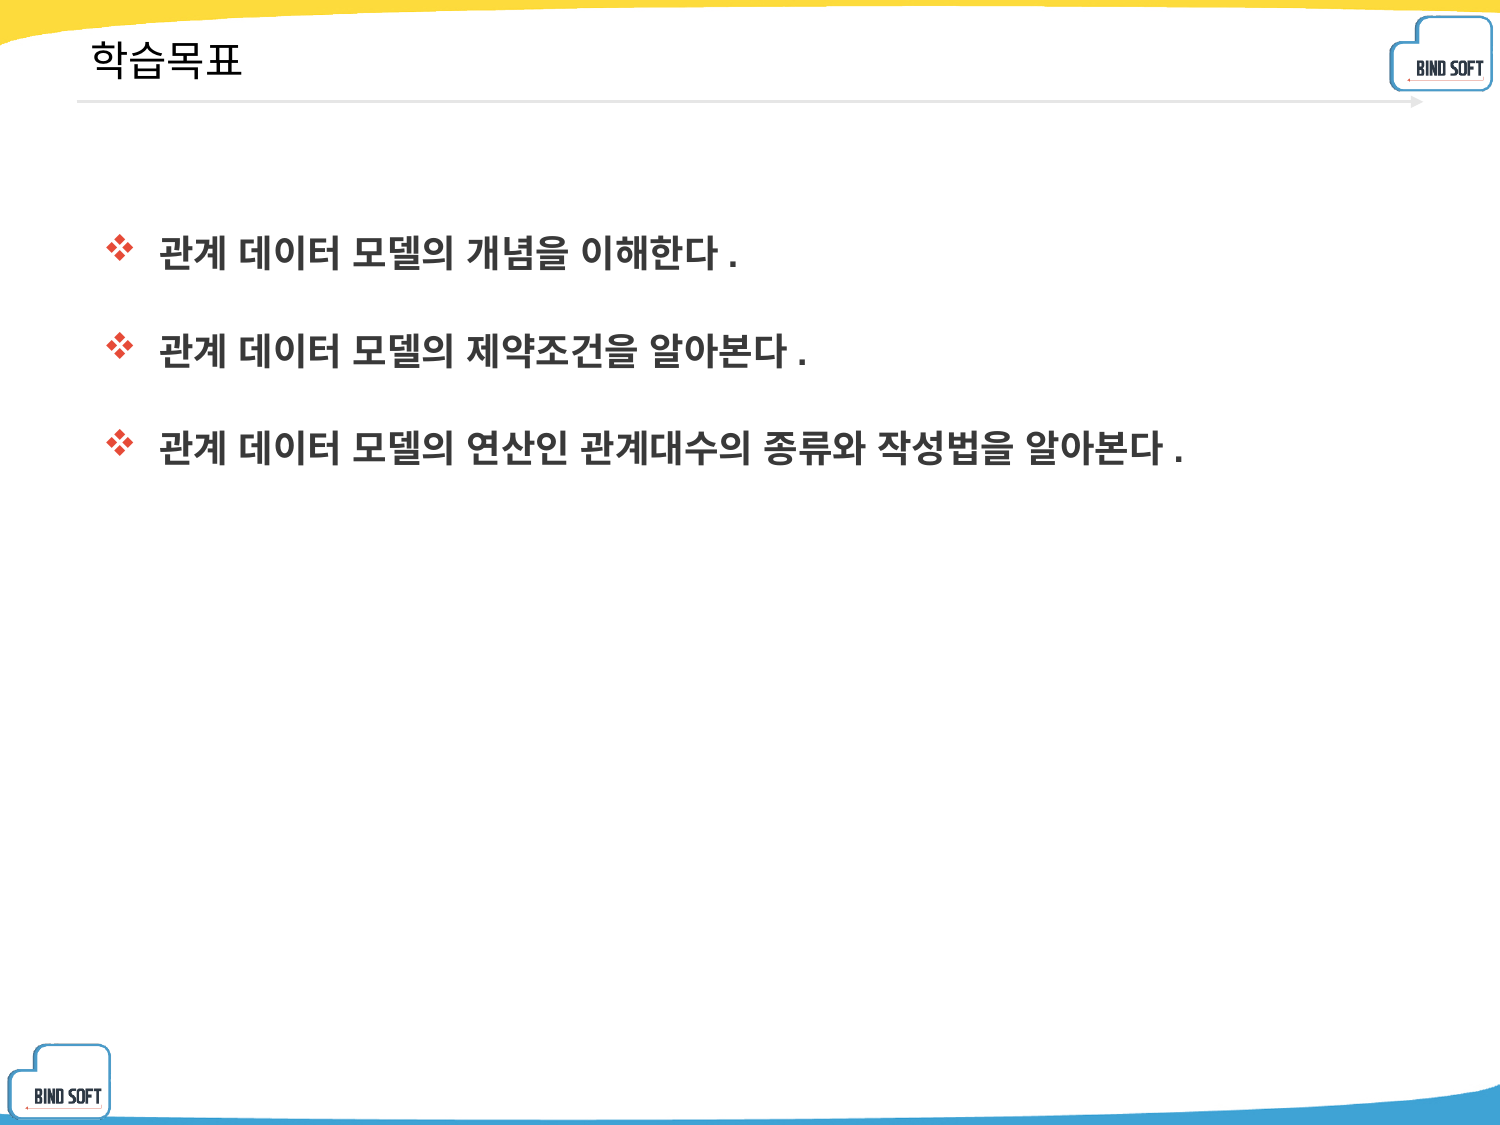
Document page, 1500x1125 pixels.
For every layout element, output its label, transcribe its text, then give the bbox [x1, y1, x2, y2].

text_box 관계 데이터 모델의 개념을 이해한다. 관계 데이터 모델의 제약조건을 알아본다. 관계 데이터 모델의 연산인 관계대수의 종류와 작성법을 알아본다. [88, 177, 1412, 478]
picture [0, 0, 1500, 96]
title 학습목표 [75, 11, 1425, 108]
picture [0, 1003, 1500, 1125]
